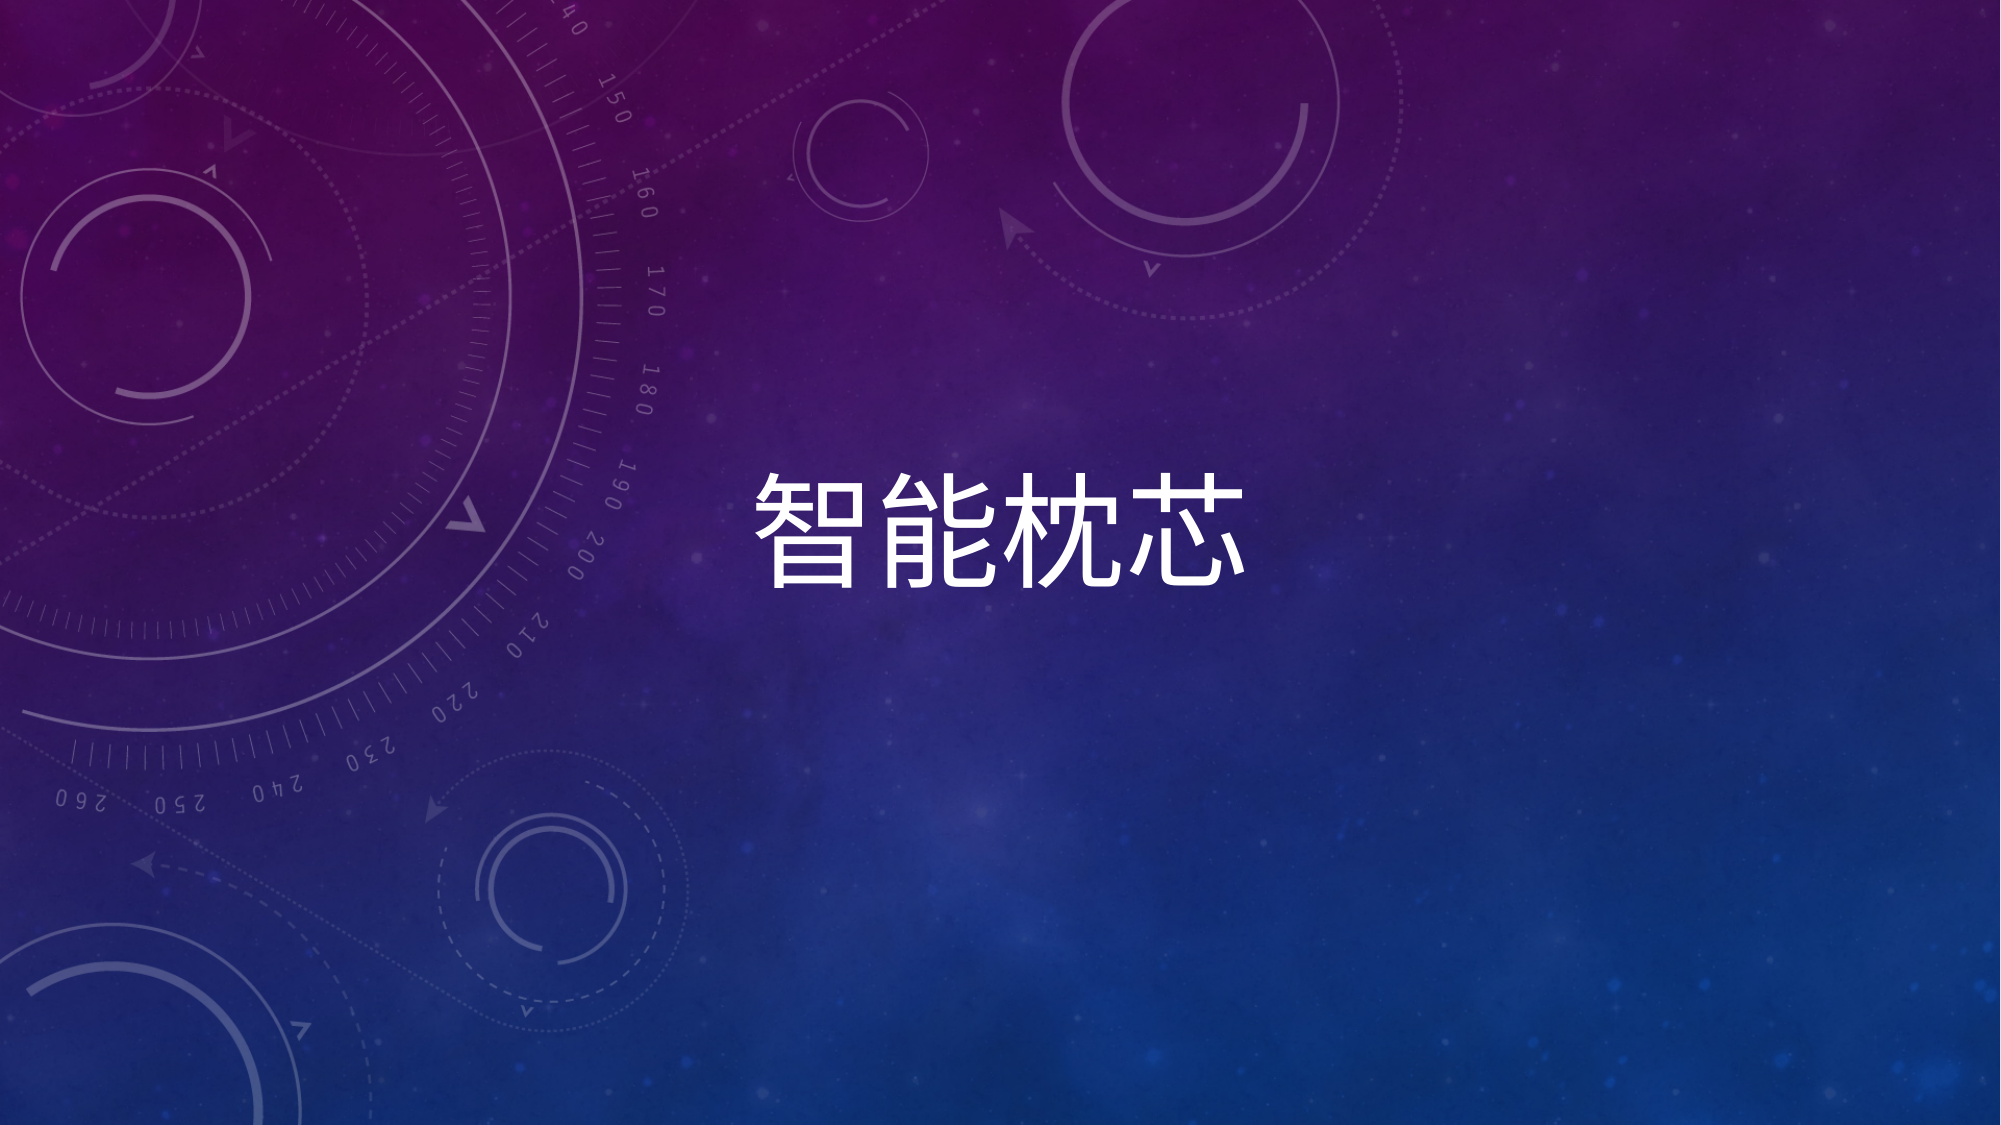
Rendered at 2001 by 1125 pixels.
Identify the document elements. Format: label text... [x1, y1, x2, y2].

title 智能枕芯 [409, 363, 1591, 762]
picture [0, 0, 2001, 1125]
